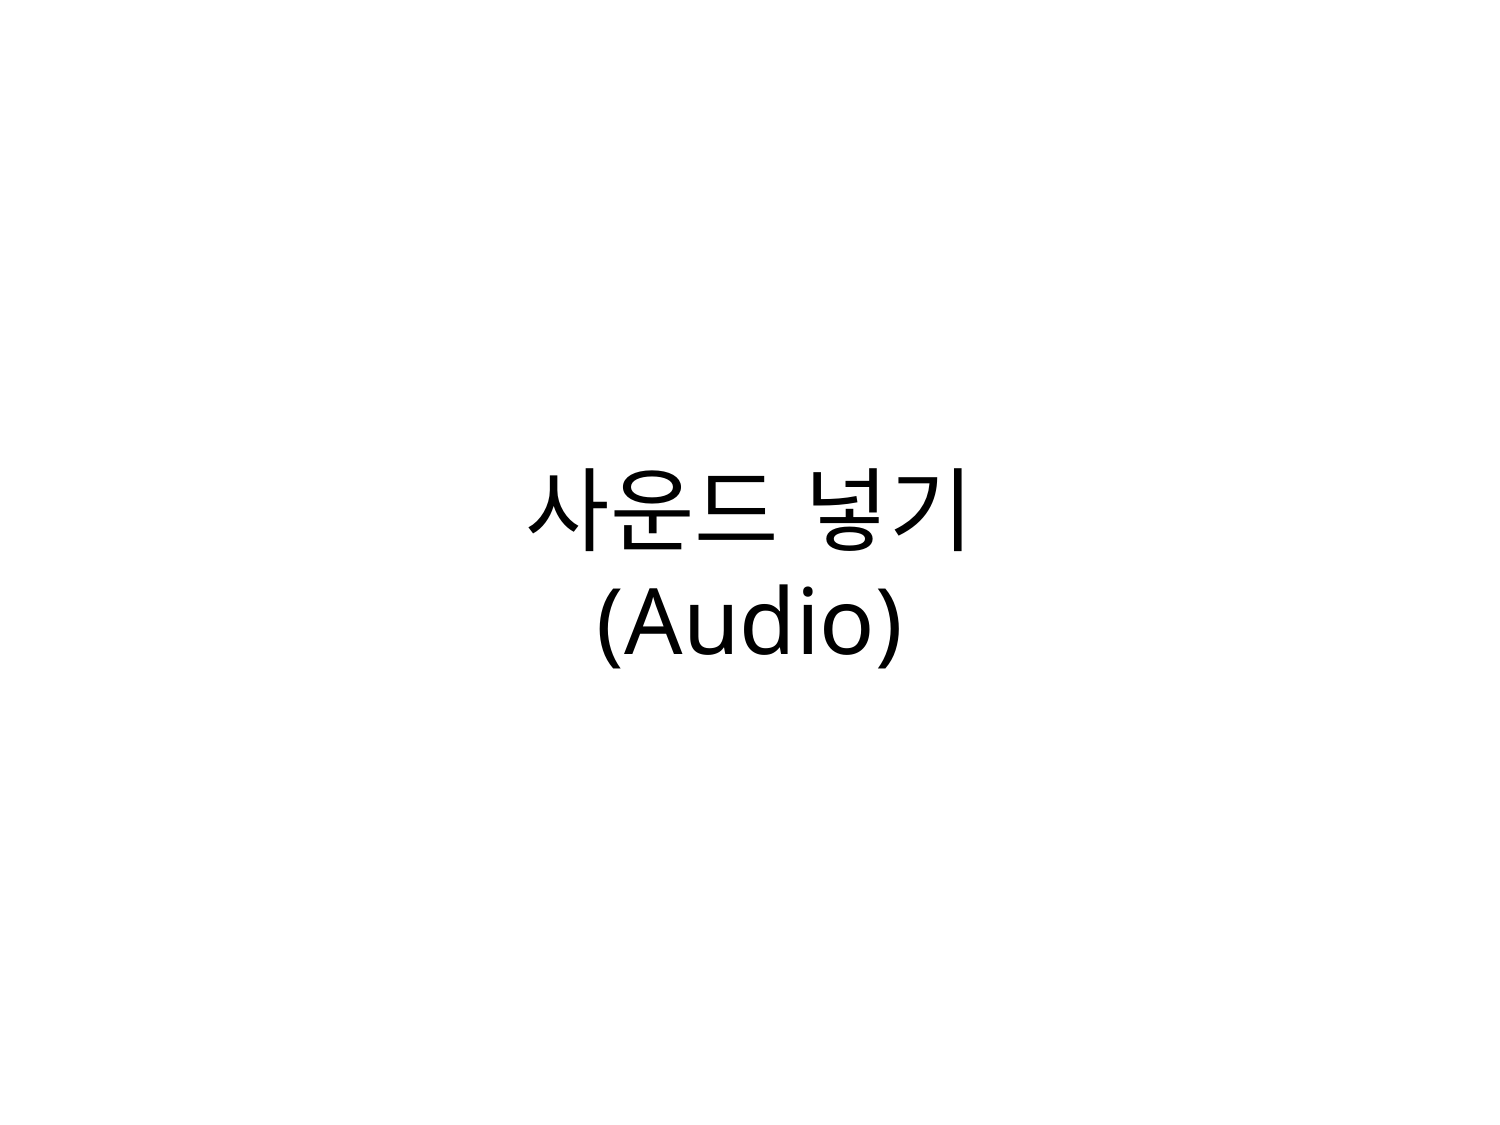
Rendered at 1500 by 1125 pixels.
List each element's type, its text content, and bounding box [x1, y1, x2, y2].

title 사운드 넣기 (Audio) [103, 185, 1397, 941]
